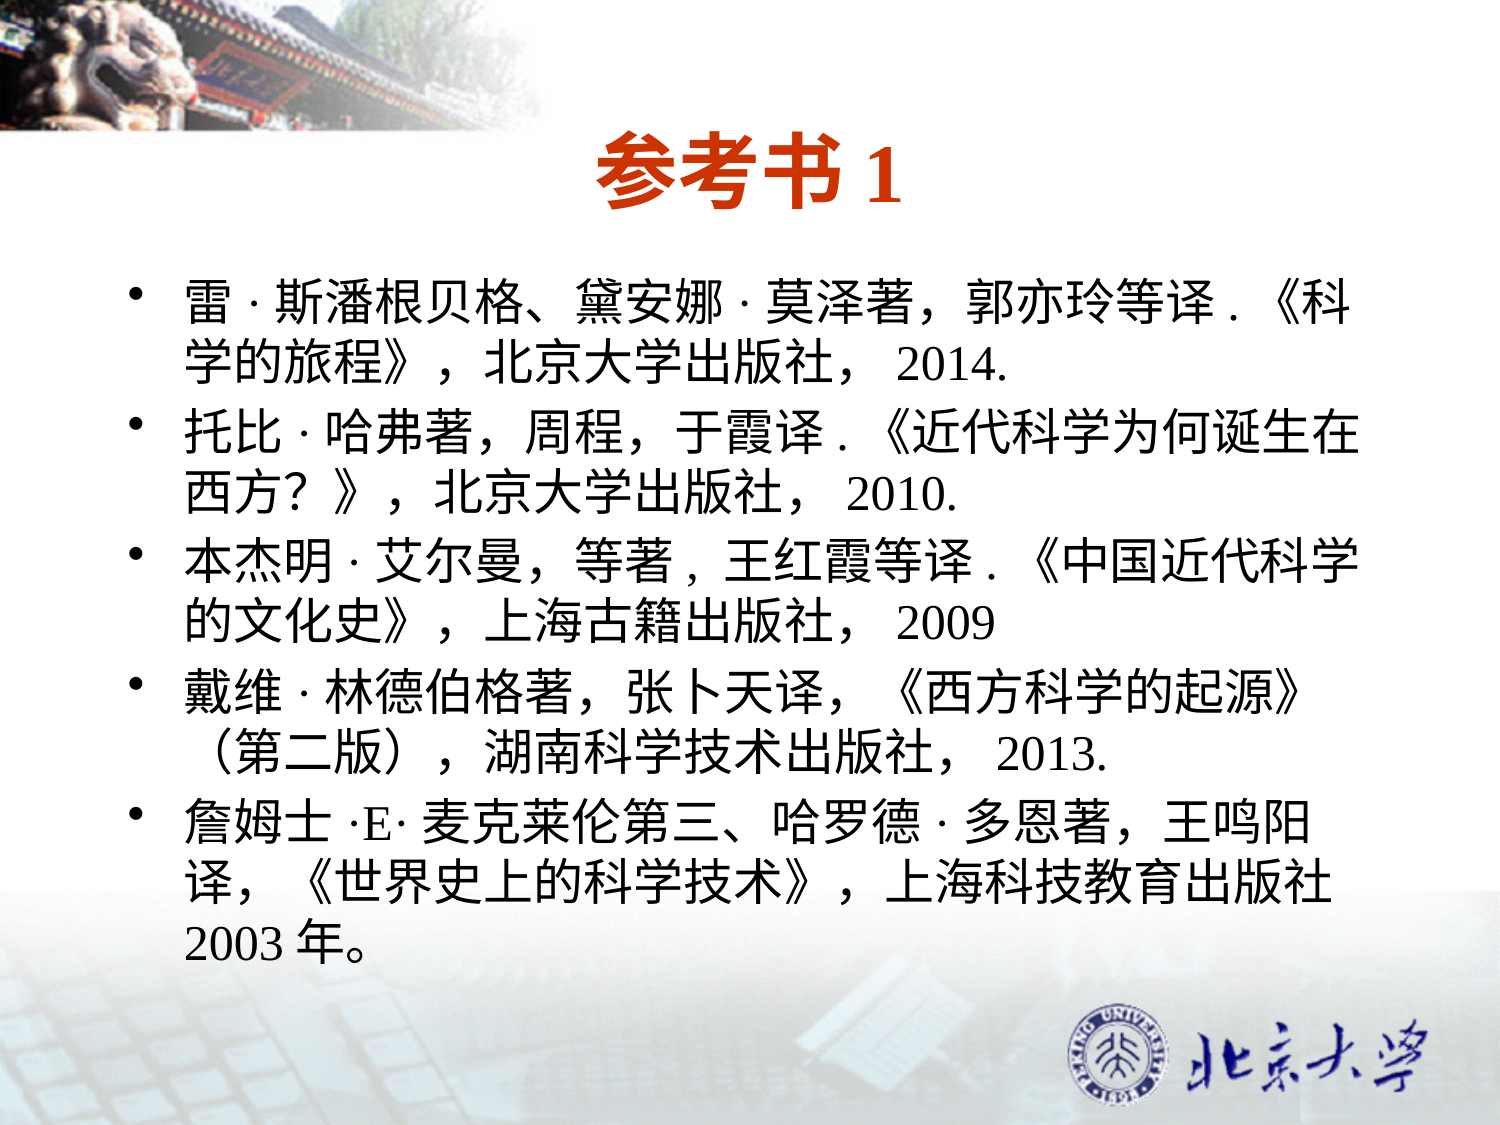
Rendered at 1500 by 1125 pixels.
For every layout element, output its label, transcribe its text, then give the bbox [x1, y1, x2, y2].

list 雷·斯潘根贝格、黛安娜·莫泽著，郭亦玲等译.《科学的旅程》，北京大学出版社，2014. 托比·哈弗著，周程，于霞译.《近代科学为何诞生在西方？》，北京大学出版社，2010. 本杰明·艾尔曼，等著, 王红霞等译.《中国近代科学的文化史》，上海古籍出版社，2009 戴维·林德伯格著，张卜天译，《西方科学的起源》（第二版），湖南科学技术出版社，2013. 詹姆士·E·麦克莱伦第三、哈罗德·多恩著，王鸣阳译，《世界史上的科学技术》，上海科技教育出版社2003年。 [112, 262, 1388, 1000]
picture [0, 0, 1500, 1125]
title 参考书1 [112, 99, 1388, 238]
